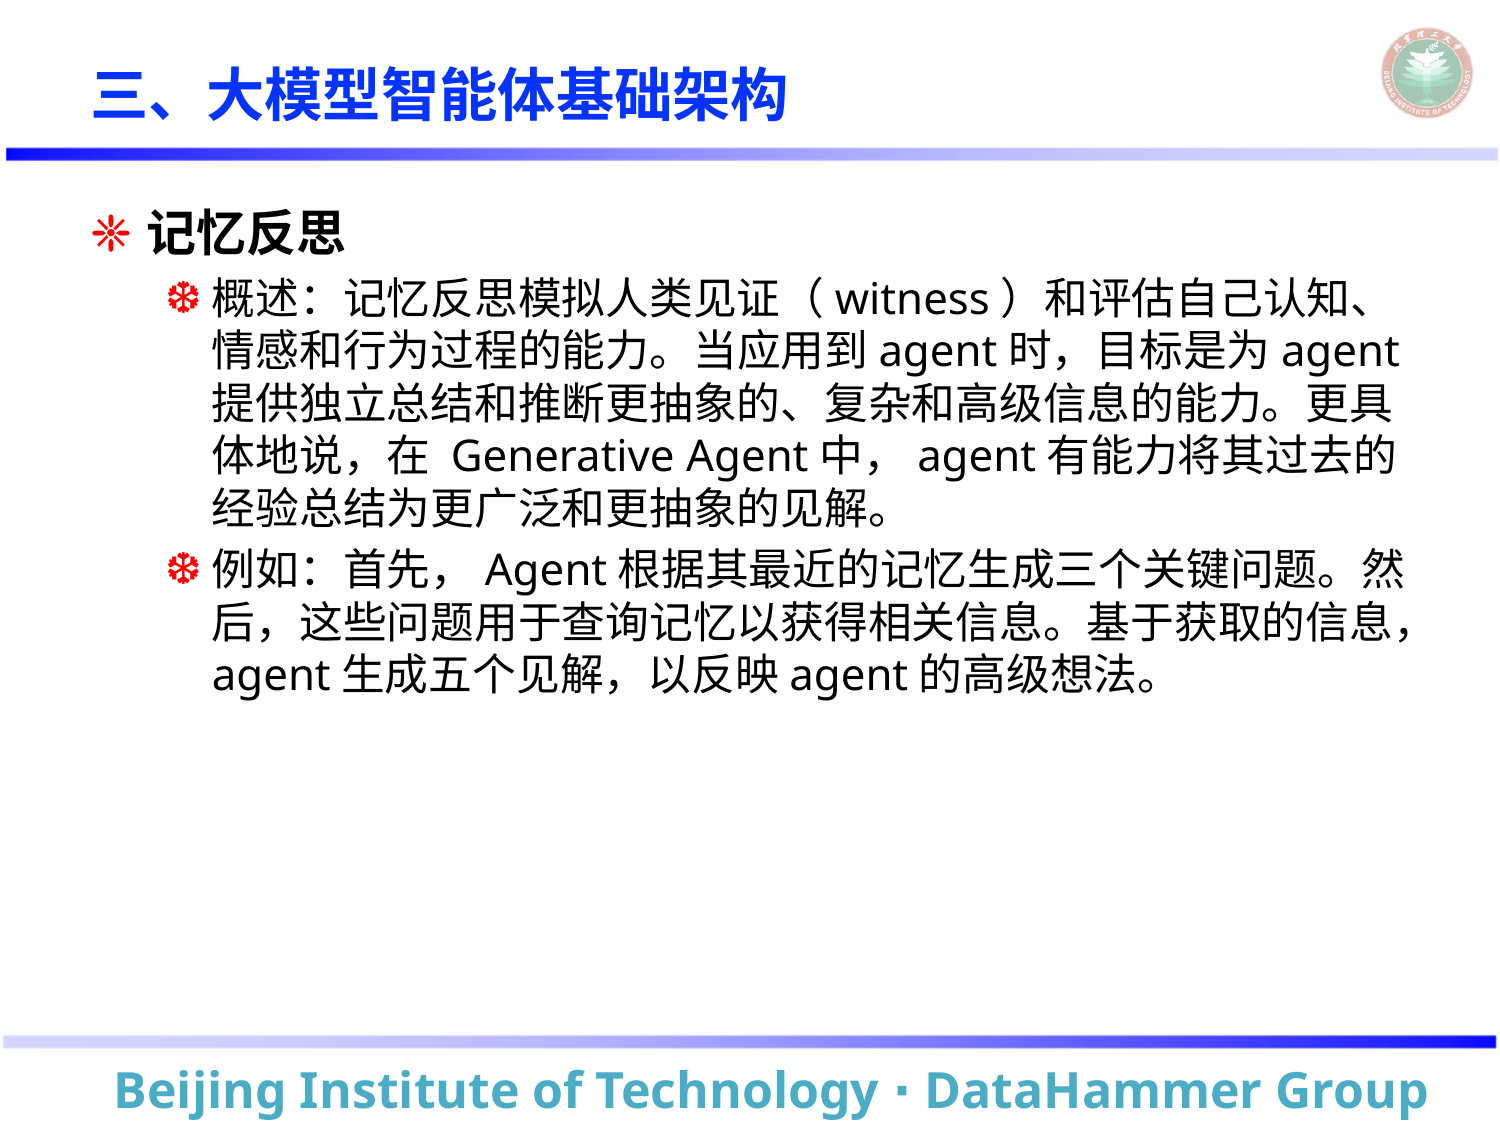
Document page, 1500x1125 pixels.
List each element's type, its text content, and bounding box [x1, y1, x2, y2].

title 三、大模型智能体基础架构 [75, 38, 1425, 148]
picture [0, 133, 1500, 169]
list 记忆反思 概述：记忆反思模拟人类见证（witness）和评估自己认知、情感和行为过程的能力。当应用到agent时，目标是为agent提供独立总结和推断更抽象的、复杂和高级信息的能力。更具体地说，在 Generative Agent中，agent有能力将其过去的经验总结为更广泛和更抽象的见解。 例如：首先，Agent根据其最近的记忆生成三个关键问题。然后，这些问题用于查询记忆以获得相关信息。基于获取的信息，agent生成五个见解，以反映agent的高级想法。 [75, 194, 1425, 1026]
picture [3, 1028, 1500, 1062]
